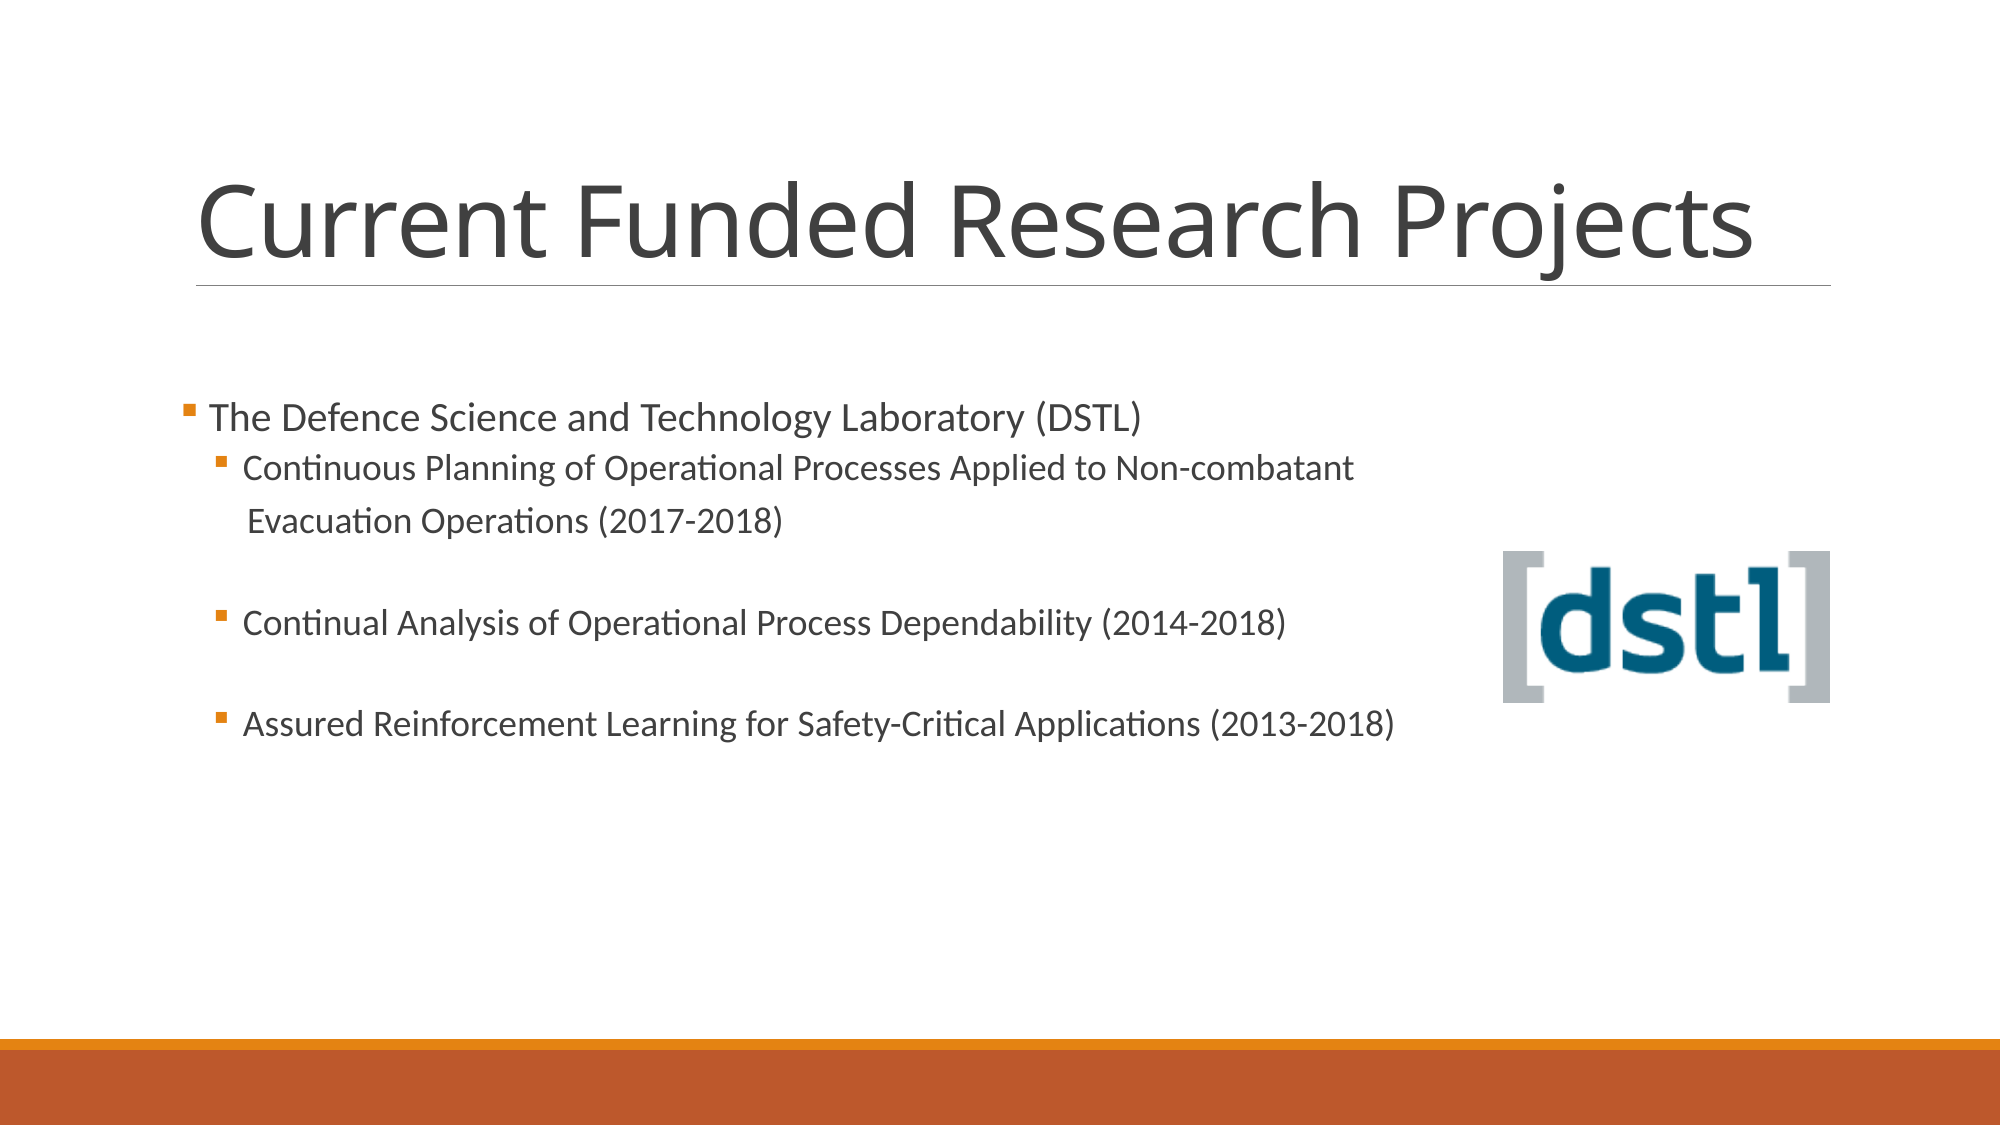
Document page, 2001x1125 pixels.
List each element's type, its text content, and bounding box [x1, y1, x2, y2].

list The Defence Science and Technology Laboratory (DSTL) Continuous Planning of Operational Processes Applied to Non-combatant Evacuation Operations (2017-2018) Continual Analysis of Operational Process Dependability (2014-2018) Assured Reinforcement Learning for Safety-Critical Applications (2013-2018) [180, 387, 1950, 1125]
title Current Funded Research Projects [180, 47, 1830, 285]
picture [1502, 550, 1831, 704]
